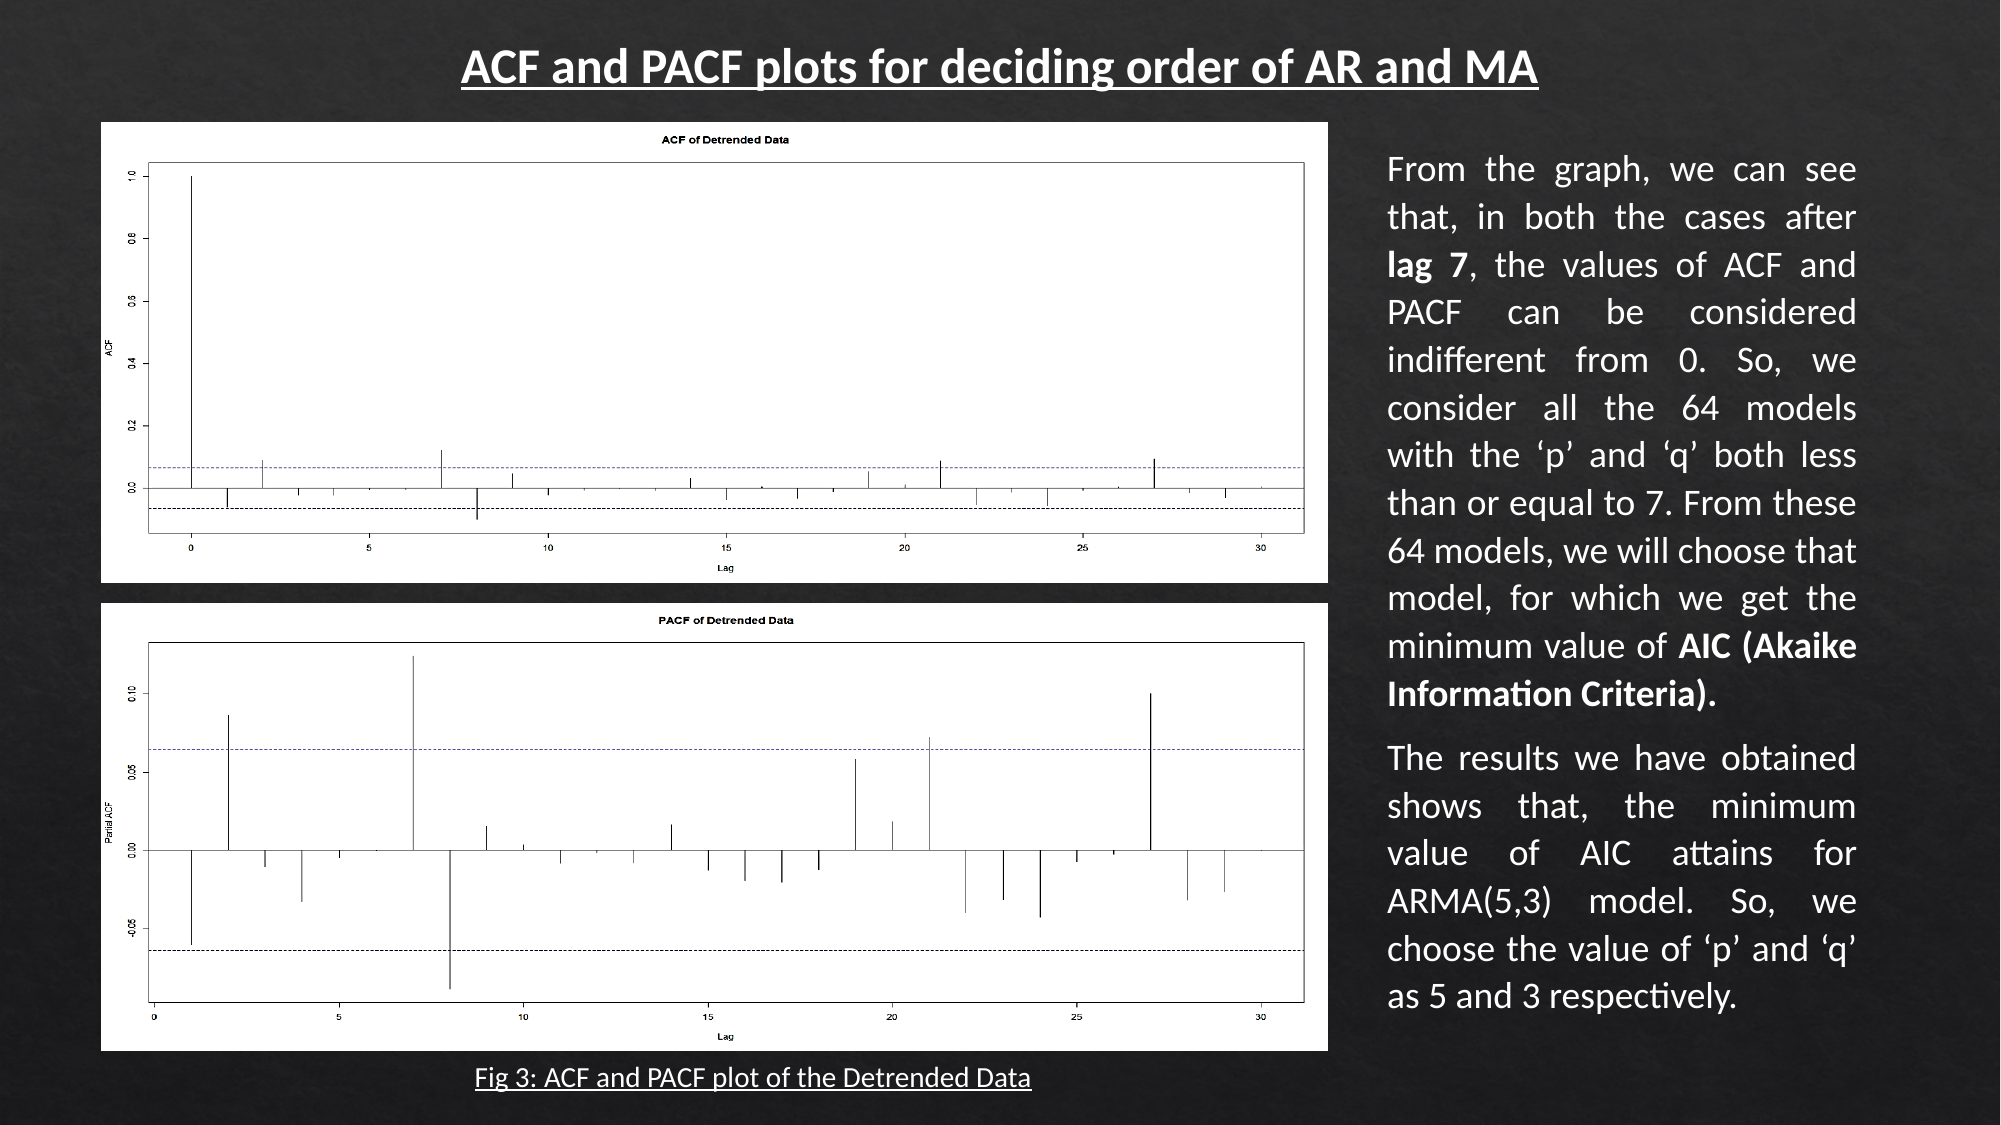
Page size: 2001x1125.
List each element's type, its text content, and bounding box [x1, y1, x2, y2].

text_box Fig 3: ACF and PACF plot of the Detrended Data [459, 1064, 1047, 1101]
picture [101, 603, 1328, 1052]
picture [101, 122, 1328, 584]
text_box From the graph, we can see that, in both the cases after lag 7, the values of ACF and PACF can be considered indifferent from 0. So, we consider all the 64 models with the ‘p’ and ‘q’ both less than or equal to 7. From these 64 models, we will choose that model, for which we get the minimum value of AIC (Akaike Information Criteria). The results we have obtained shows that, the minimum value of AIC attains for ARMA(5,3) model. So, we choose the value of ‘p’ and ‘q’ as 5 and 3 respectively. [1372, 134, 1873, 1024]
text_box ACF and PACF plots for deciding order of AR and MA [446, 25, 1554, 101]
